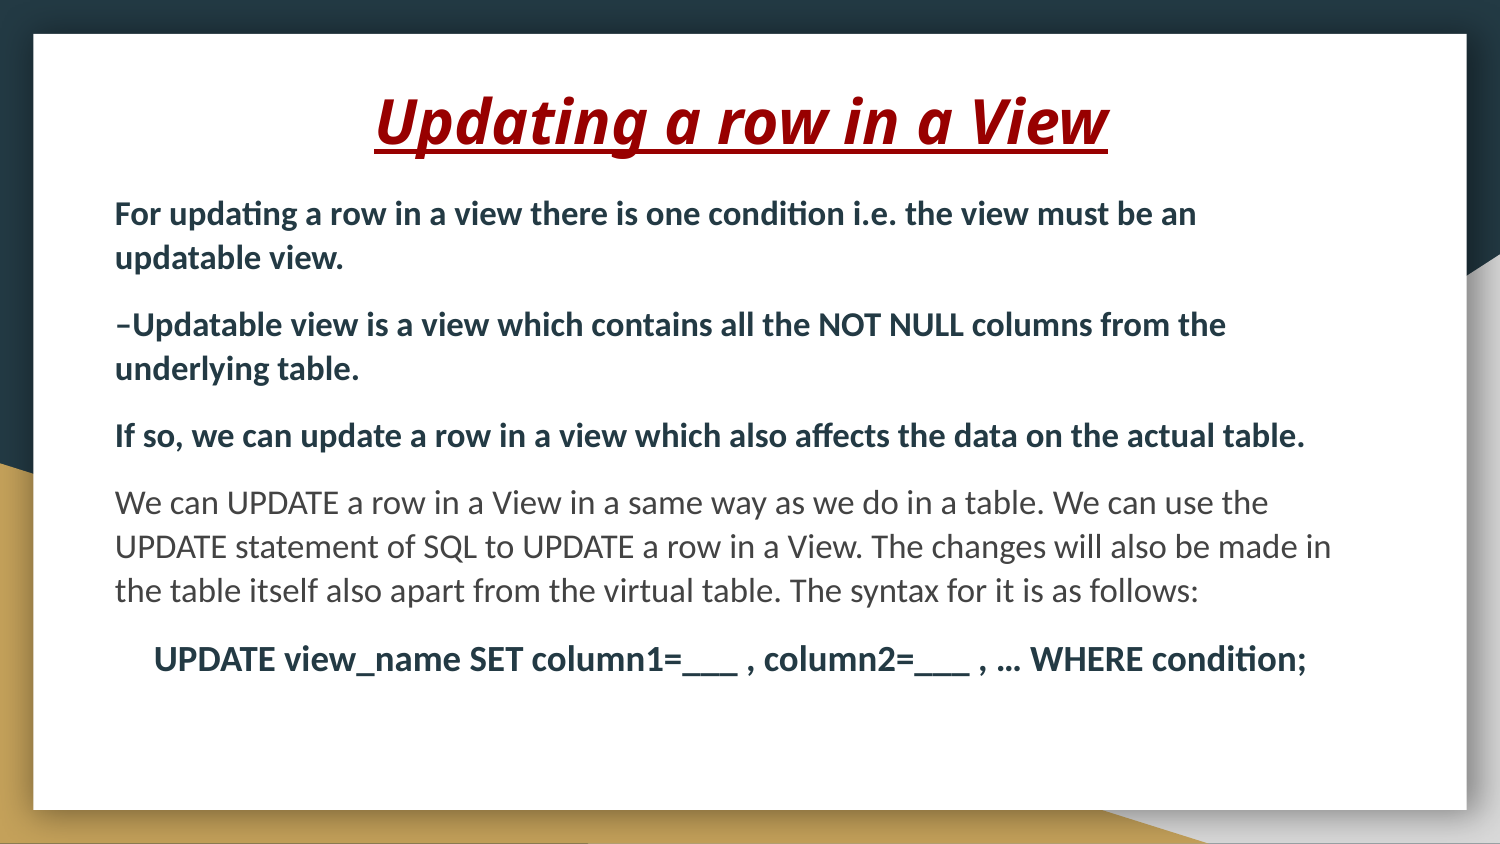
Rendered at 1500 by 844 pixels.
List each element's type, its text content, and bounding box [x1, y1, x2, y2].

title Updating a row in a View [134, 55, 1366, 173]
list For updating a row in a view there is one condition i.e. the view must be an updatable view. –Updatable view is a view which contains all the NOT NULL columns from the underlying table. If so, we can update a row in a view which also affects the data on the actual table. We can UPDATE a row in a View in a same way as we do in a table. We can use the UPDATE statement of SQL to UPDATE a row in a View. The changes will also be made in the table itself also apart from the virtual table. The syntax for it is as follows: UPDATE view_name SET column1=___ , column2=___ , … WHERE condition; [100, 173, 1366, 797]
